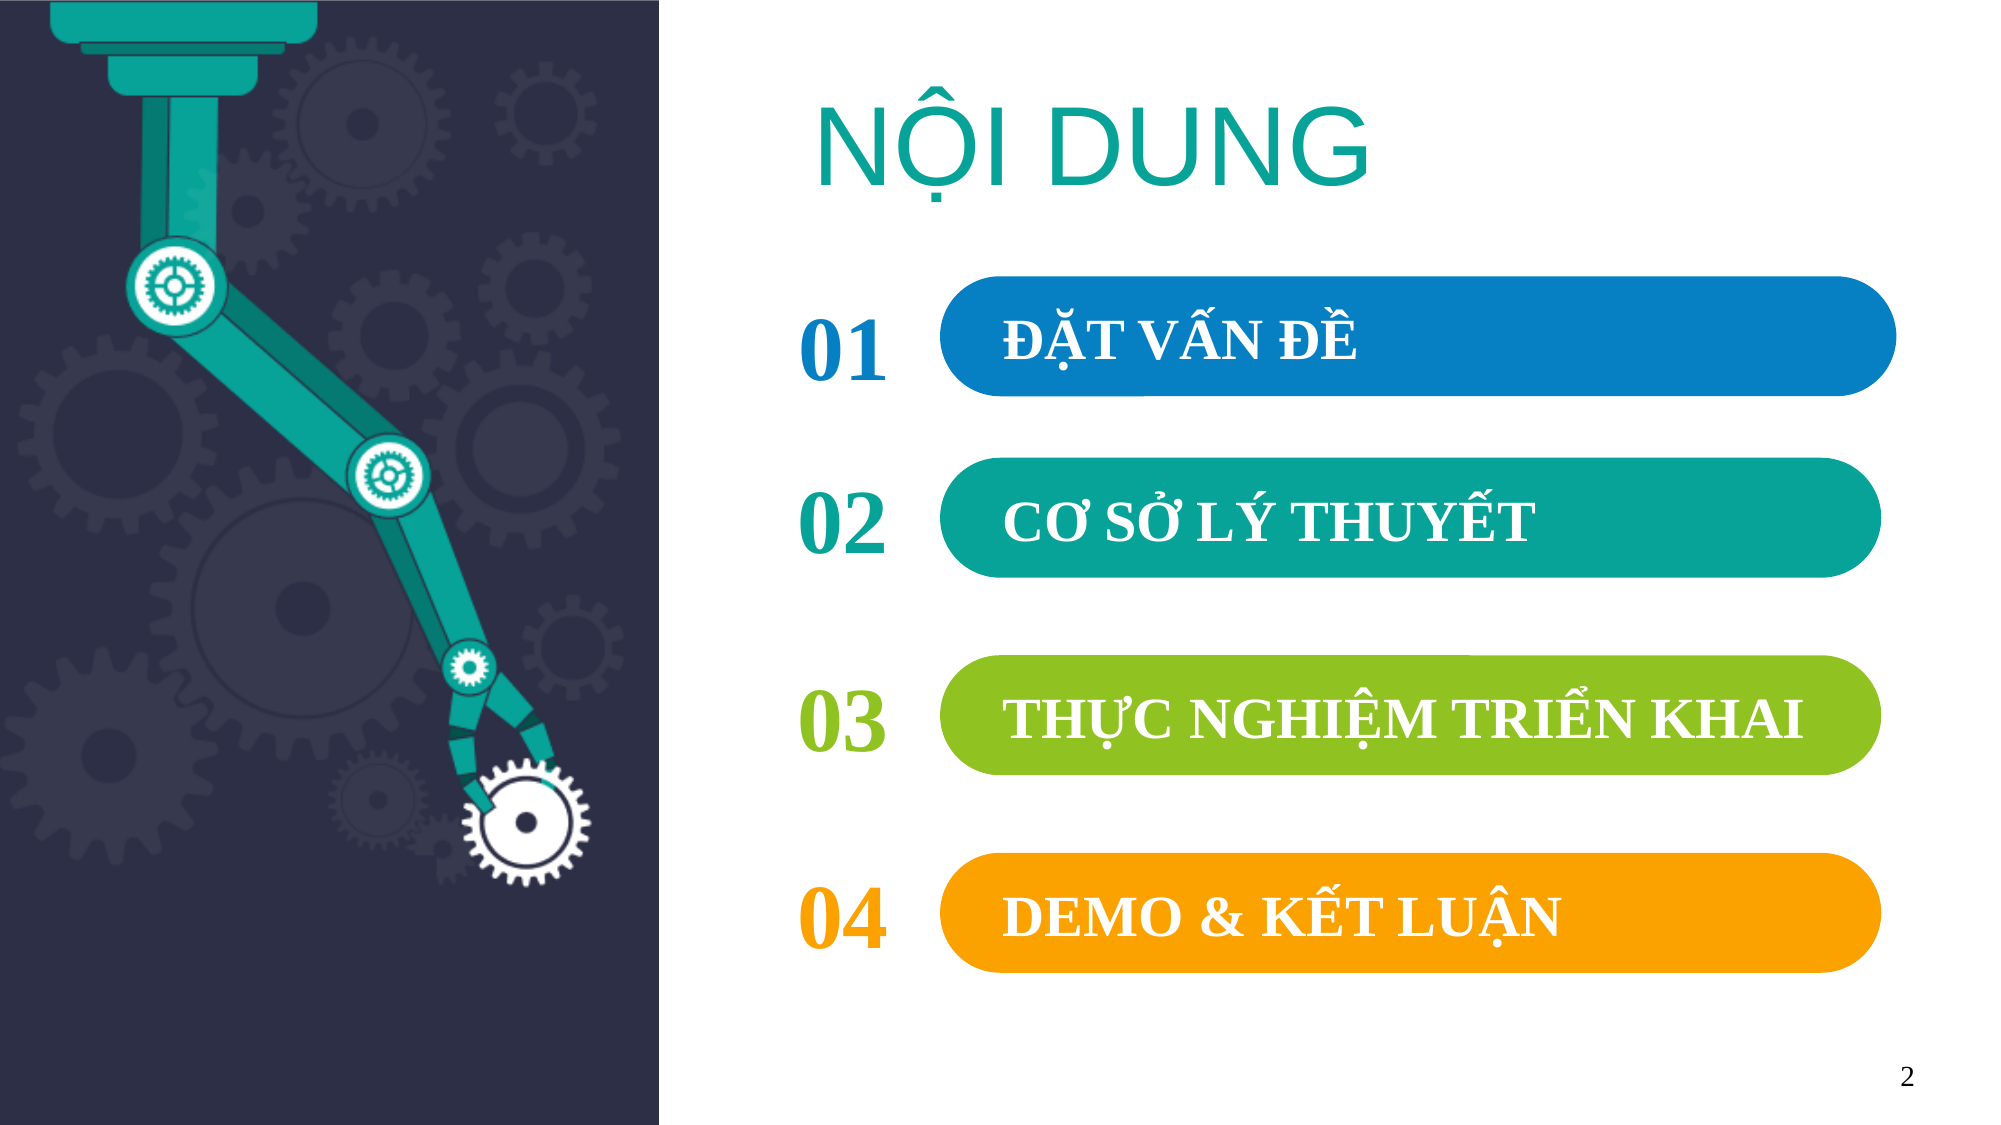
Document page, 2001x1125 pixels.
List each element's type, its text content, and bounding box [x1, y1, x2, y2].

text_box CƠ SỞ LÝ THUYẾT [940, 457, 1882, 578]
text_box THỰC NGHIỆM TRIỂN KHAI [940, 655, 1882, 776]
text_box 2 [1479, 1049, 1930, 1110]
text_box NỘI DUNG [798, 65, 1882, 215]
text_box 03 [764, 652, 922, 777]
text_box 02 [764, 454, 922, 580]
text_box 01 [764, 281, 925, 406]
picture [0, 0, 659, 1125]
text_box ĐẶT VẤN ĐỀ [940, 276, 1897, 397]
text_box 04 [764, 849, 922, 975]
text_box DEMO & KẾT LUẬN [940, 852, 1882, 973]
